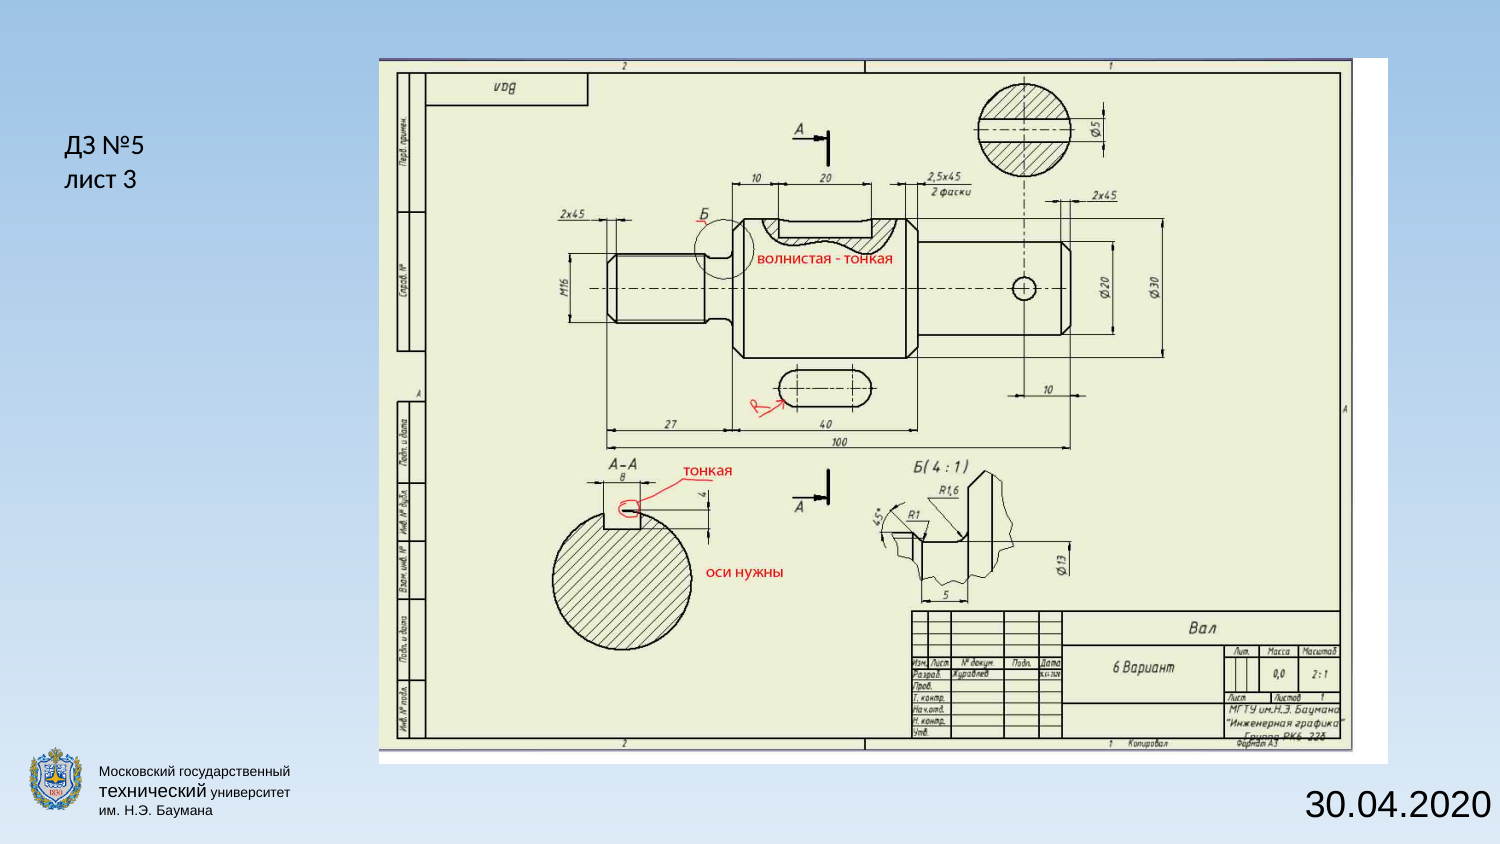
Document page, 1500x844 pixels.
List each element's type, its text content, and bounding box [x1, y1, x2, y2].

picture [379, 58, 1388, 764]
picture [29, 747, 82, 810]
text_box 30.04.2020 [1289, 772, 1500, 832]
text_box ДЗ №5 лист 3 [49, 118, 193, 202]
